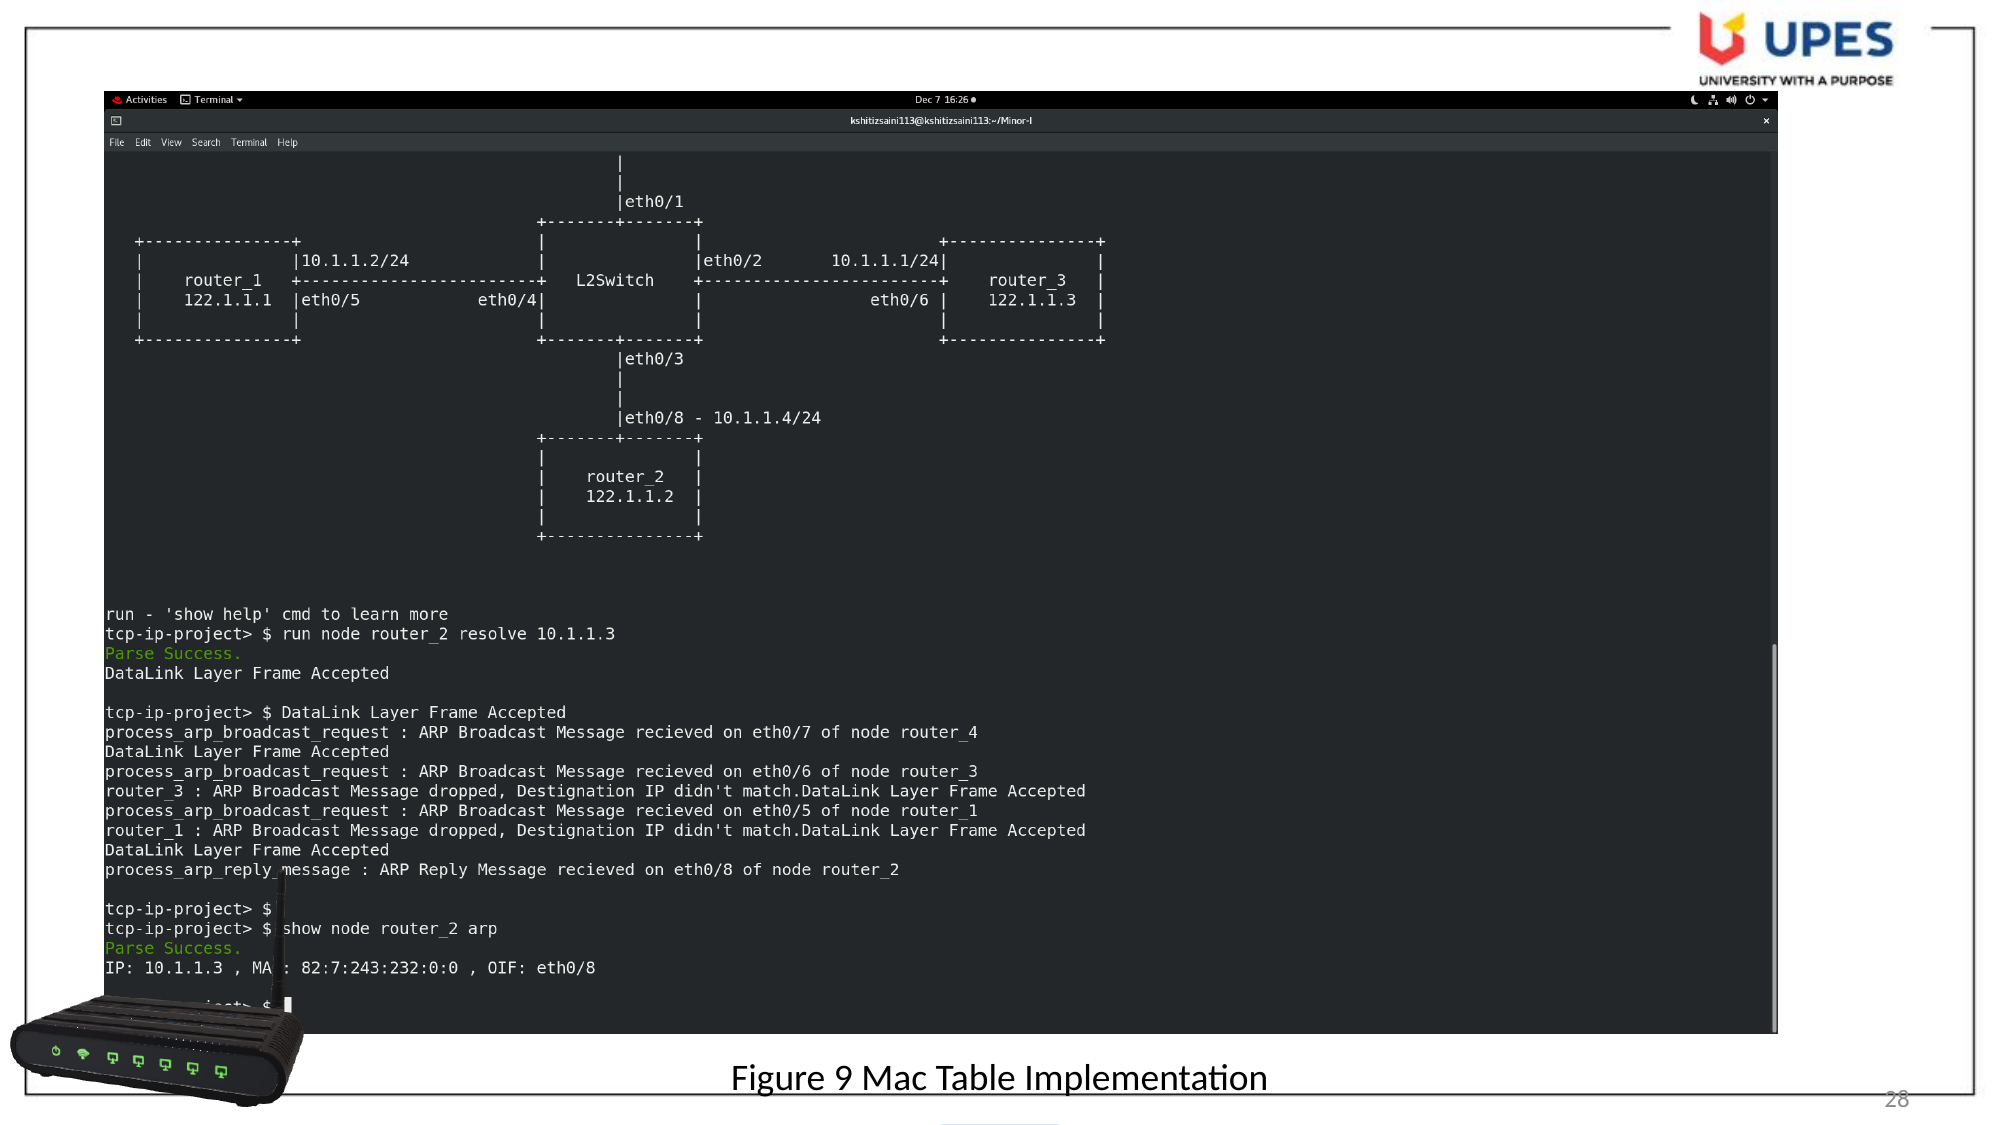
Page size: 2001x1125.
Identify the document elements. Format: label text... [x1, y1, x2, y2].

text_box Figure 9 Mac Table Implementation [646, 1045, 1354, 1106]
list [104, 91, 1778, 1034]
picture [0, 0, 2000, 1125]
